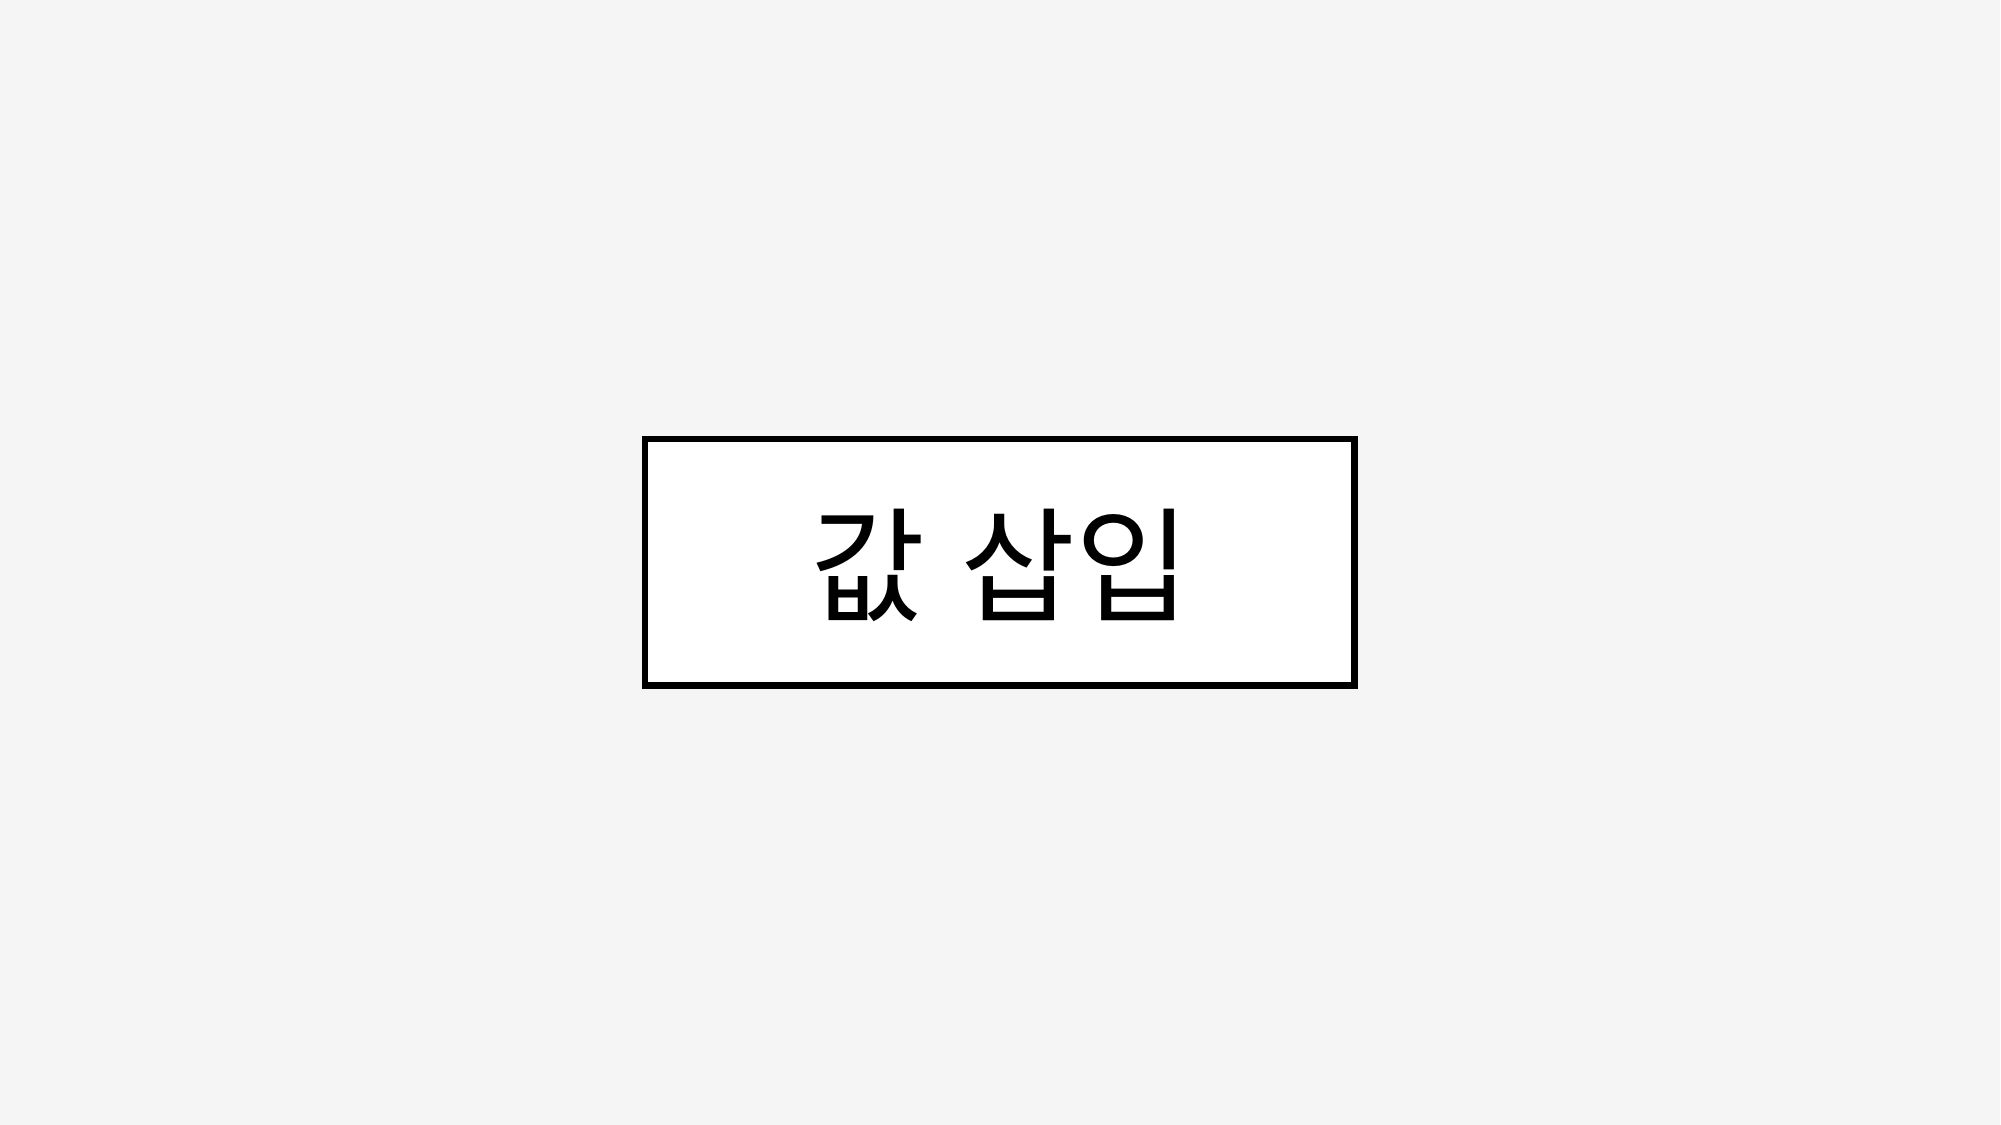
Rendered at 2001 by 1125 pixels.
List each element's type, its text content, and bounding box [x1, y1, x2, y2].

text_box 값 삽입 [644, 438, 1355, 687]
